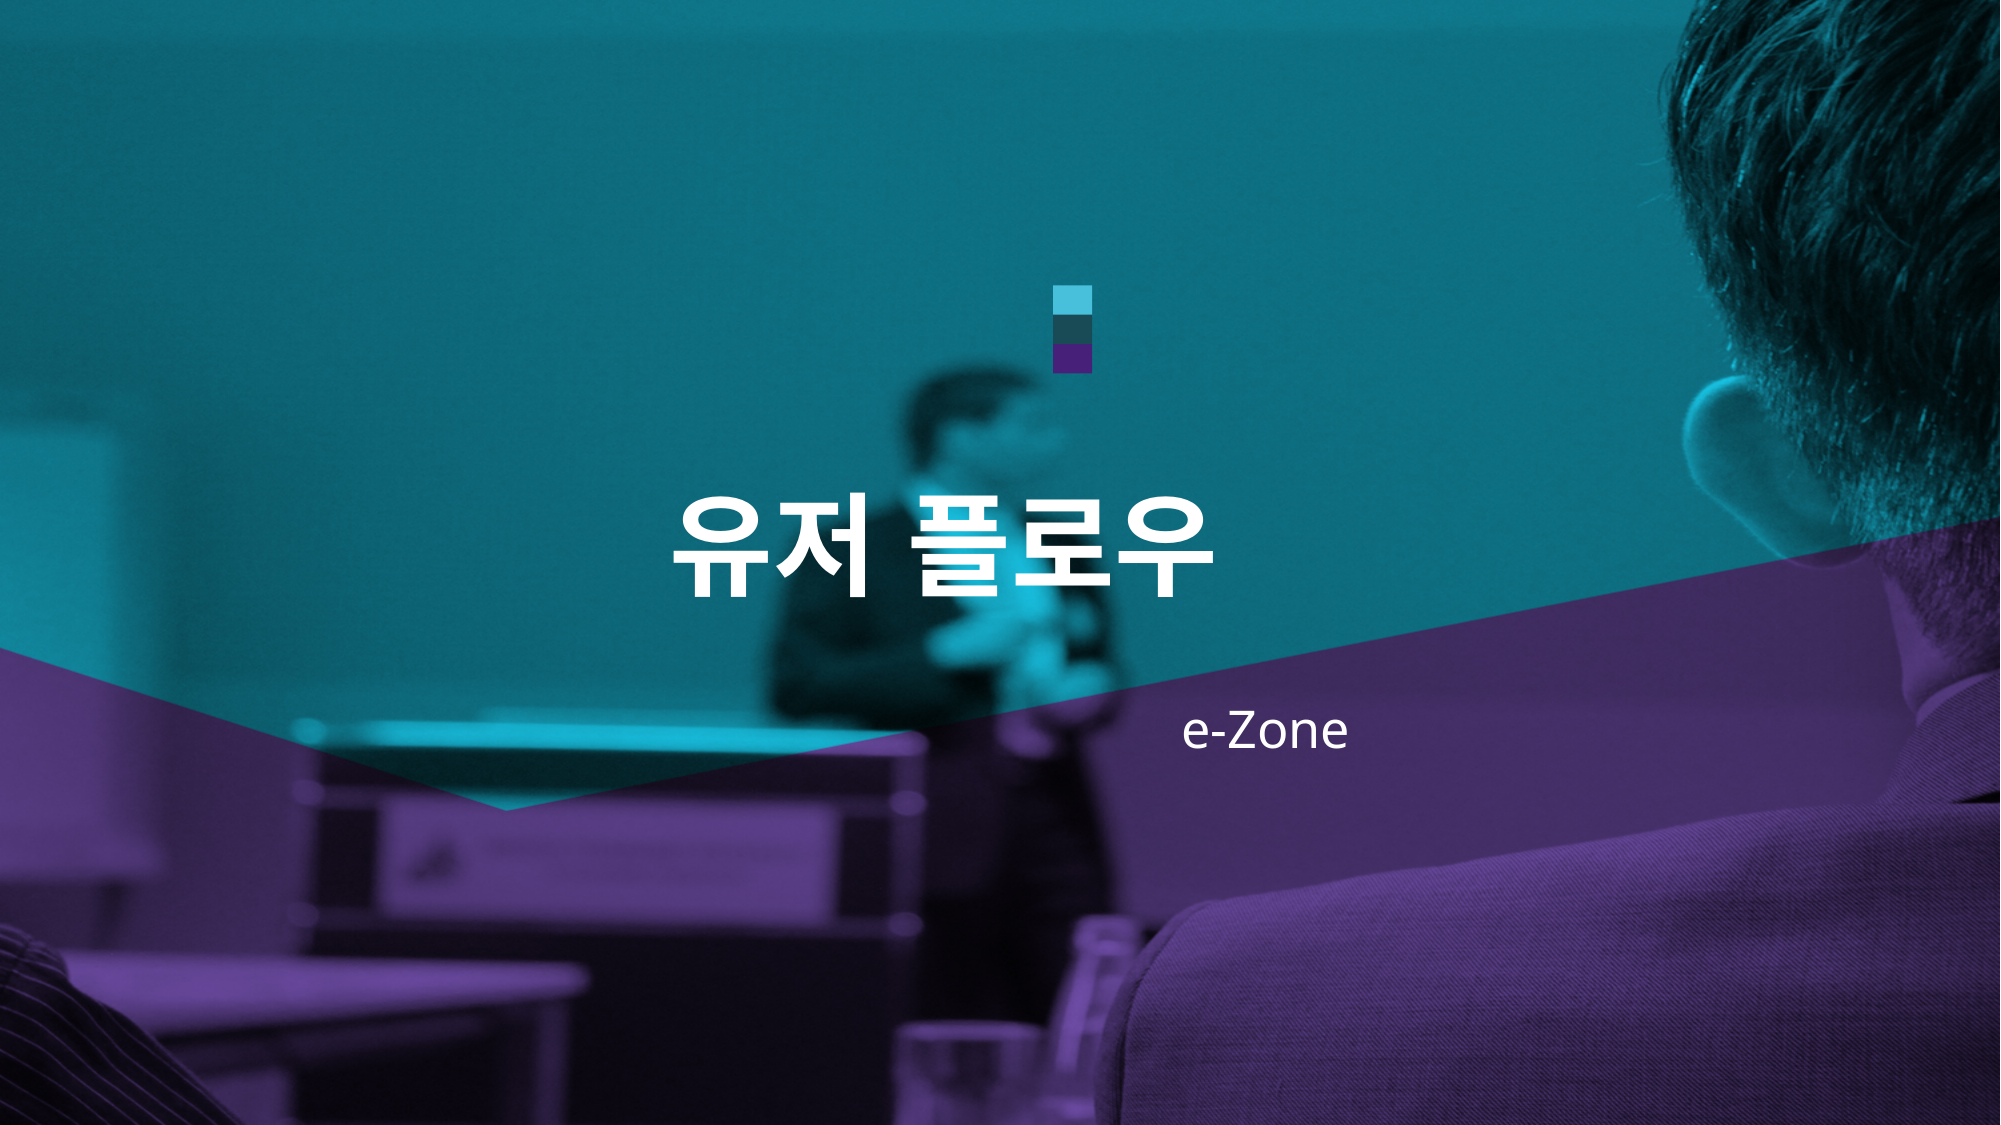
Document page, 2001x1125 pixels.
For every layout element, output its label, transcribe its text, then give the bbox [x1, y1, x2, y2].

title 유저 플로우 [654, 467, 1711, 821]
picture [0, 0, 2000, 1125]
text_box e-Zone [1166, 689, 1832, 820]
